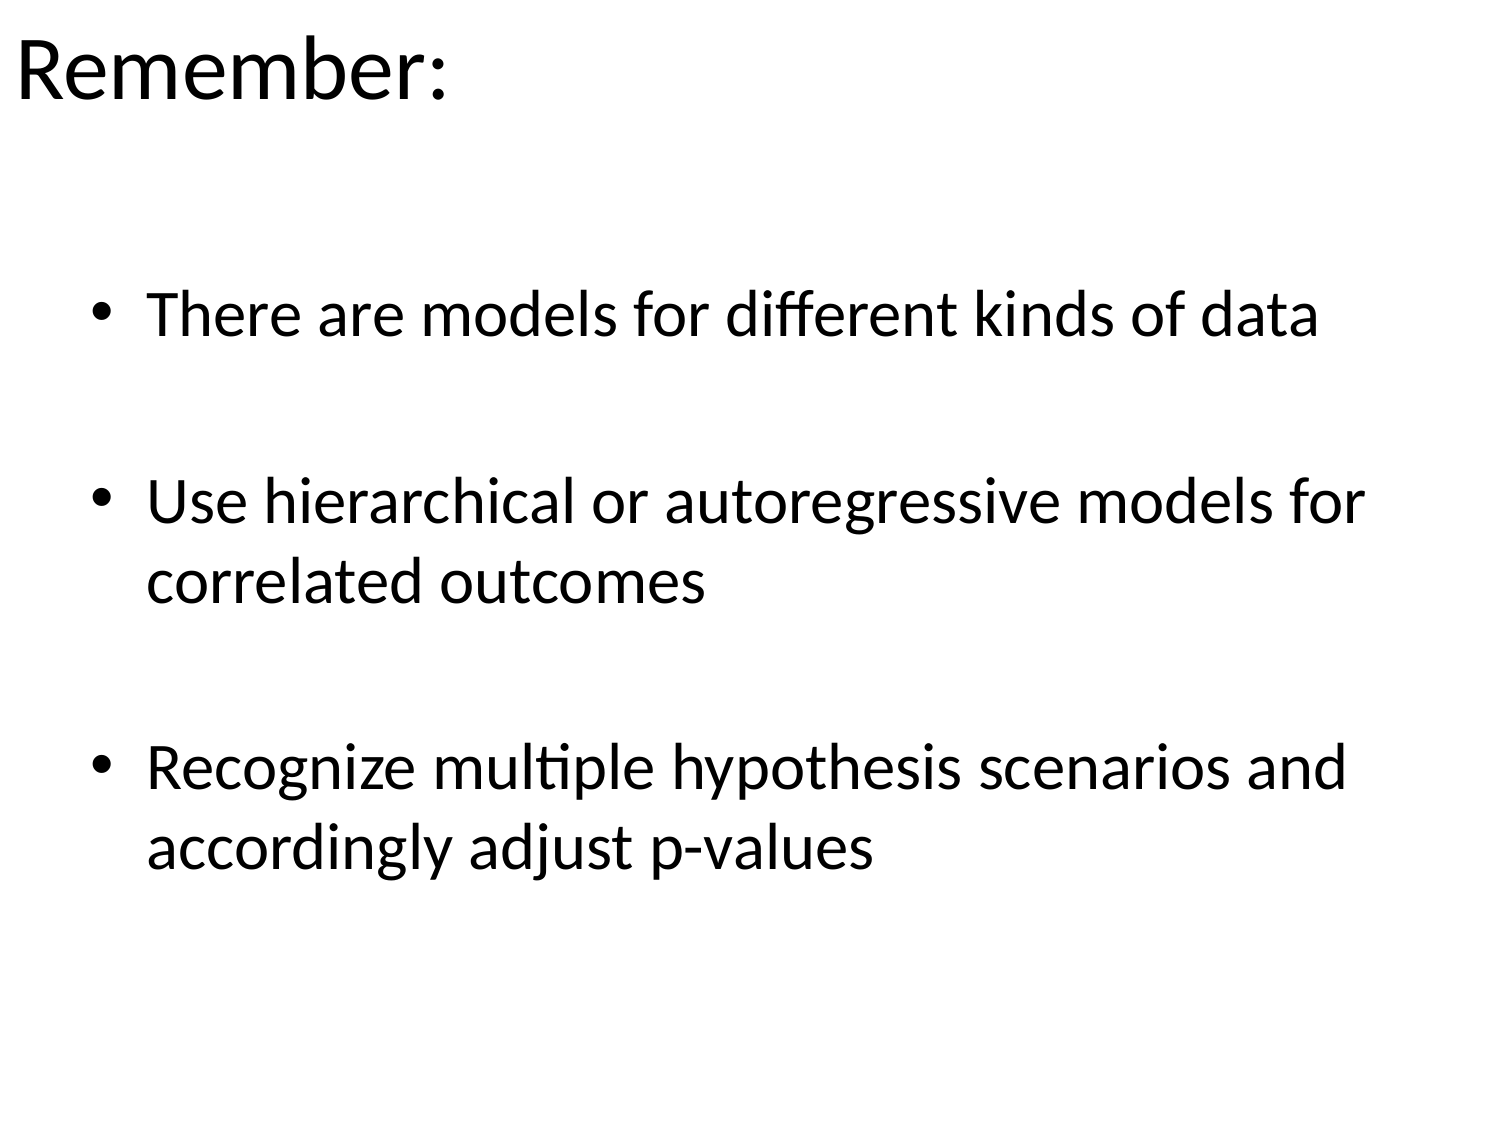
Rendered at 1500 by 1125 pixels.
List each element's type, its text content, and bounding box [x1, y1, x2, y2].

list There are models for different kinds of data Use hierarchical or autoregressive models for correlated outcomes Recognize multiple hypothesis scenarios and accordingly adjust p-values [75, 262, 1425, 1005]
title Remember: [0, 0, 1425, 188]
